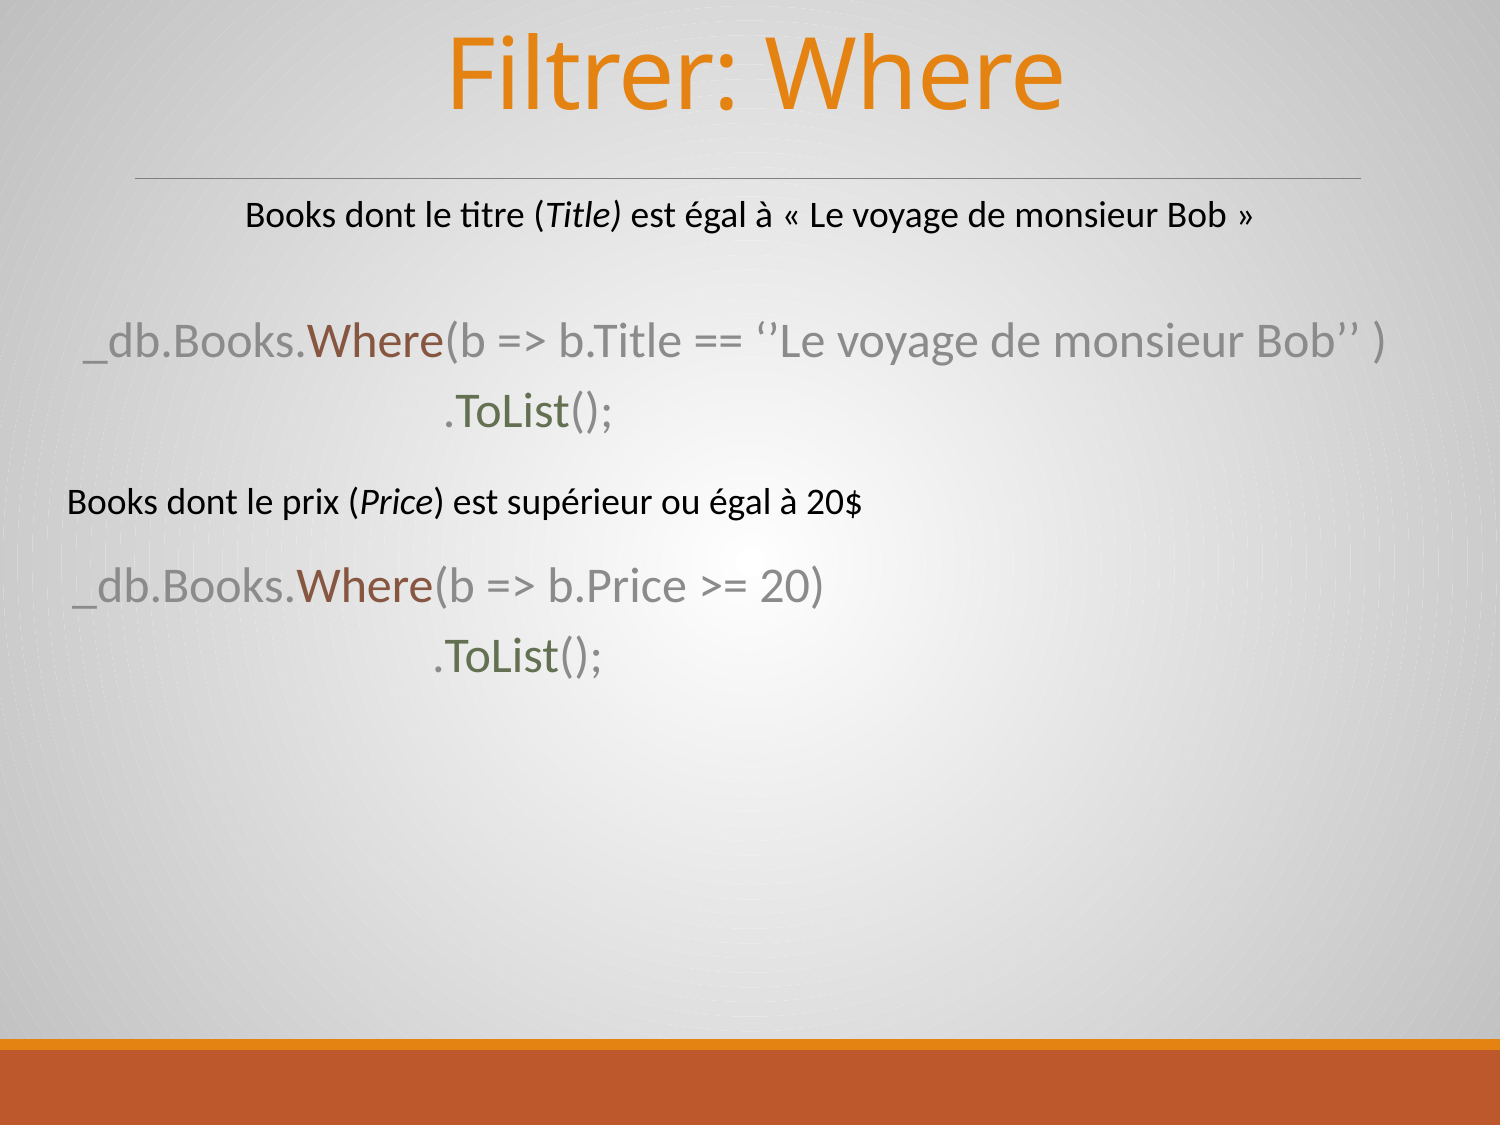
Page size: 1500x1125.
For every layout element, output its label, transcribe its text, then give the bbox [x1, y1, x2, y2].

text_box _db.Books.Where(b => b.Title == ‘’Le voyage de monsieur Bob’’ ) .ToList(); [67, 299, 1468, 467]
subtitle Books dont le titre (Title) est égal à « Le voyage de monsieur Bob » [12, 187, 1488, 856]
title Filtrer: Where [12, 12, 1500, 138]
text_box _db.Books.Where(b => b.Price >= 20) .ToList(); [57, 544, 1458, 711]
text_box Books dont le prix (Price) est supérieur ou égal à 20$ [51, 469, 1452, 530]
